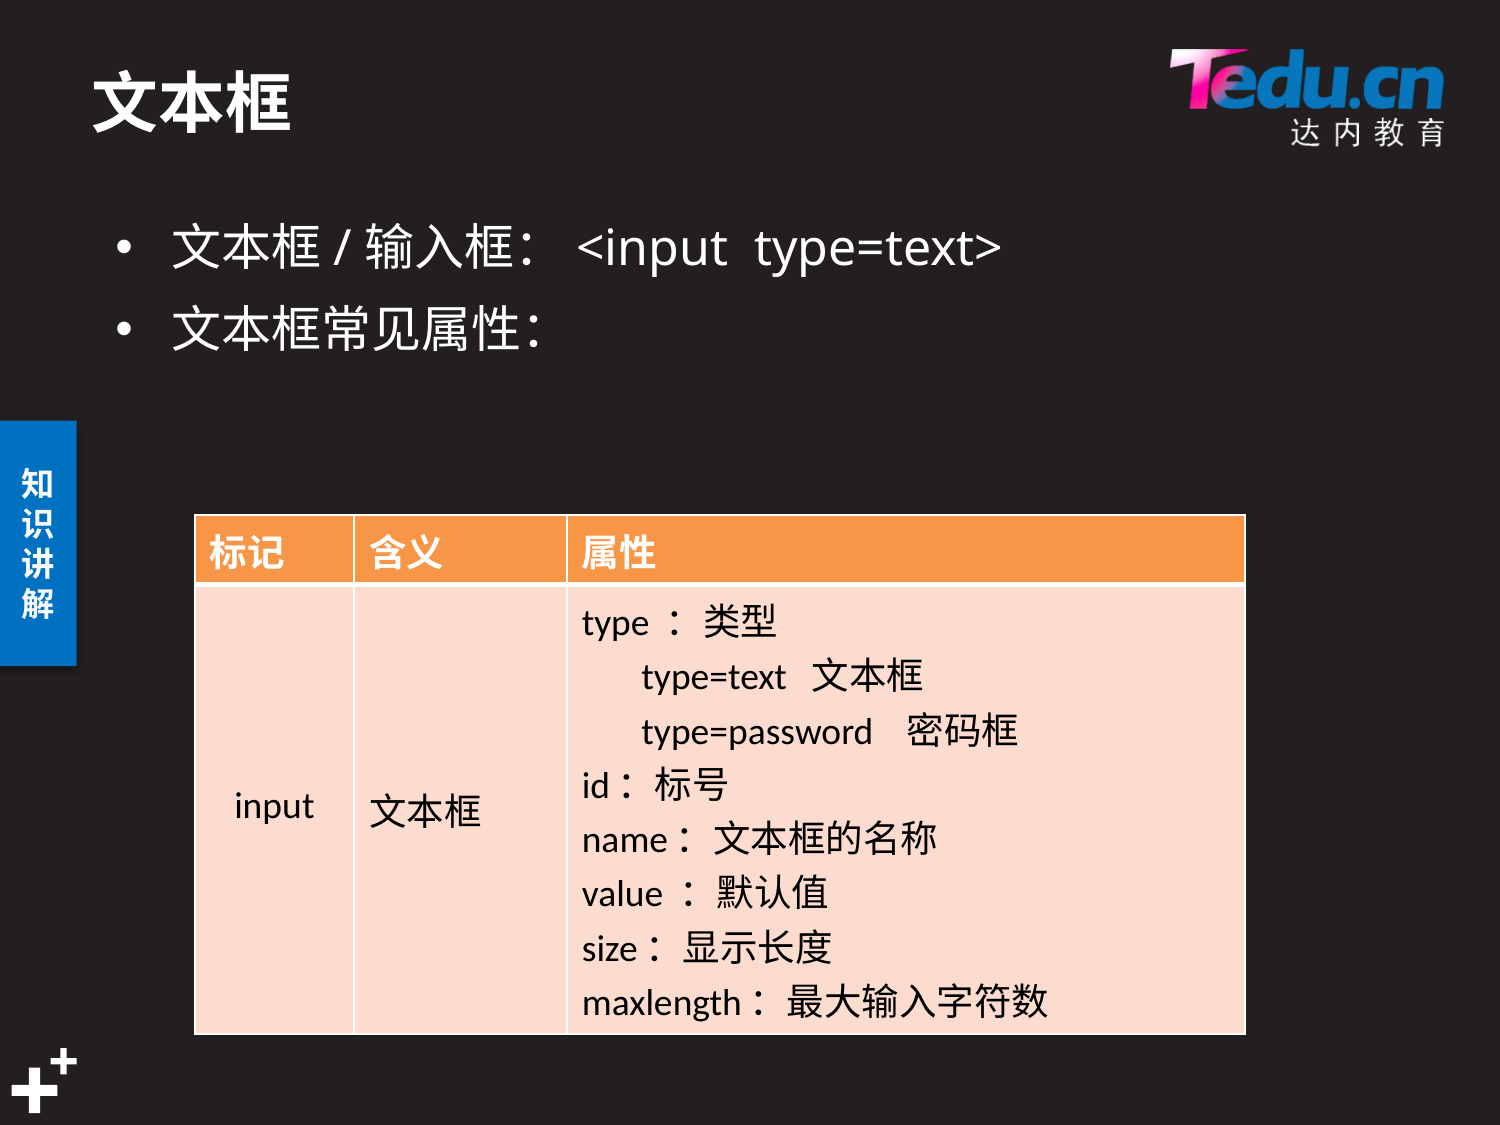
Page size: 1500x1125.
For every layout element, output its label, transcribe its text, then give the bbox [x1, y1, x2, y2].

picture [1157, 35, 1459, 162]
title 文本框 [76, 42, 1188, 160]
table_header 属性 [568, 516, 1244, 582]
table_cell input [196, 587, 353, 1033]
table_header 含义 [355, 516, 566, 582]
table_header 标记 [196, 516, 353, 582]
list 文本框/输入框：<input type=text> 文本框常见属性： [100, 196, 1436, 369]
table_cell type ：类型 type=text 文本框 type=password 密码框 id：标号 name：文本框的名称 value ：默认值 size：显示长度 maxlength：最大输入字符数 [568, 587, 1244, 1033]
table_cell 文本框 [355, 587, 566, 1033]
